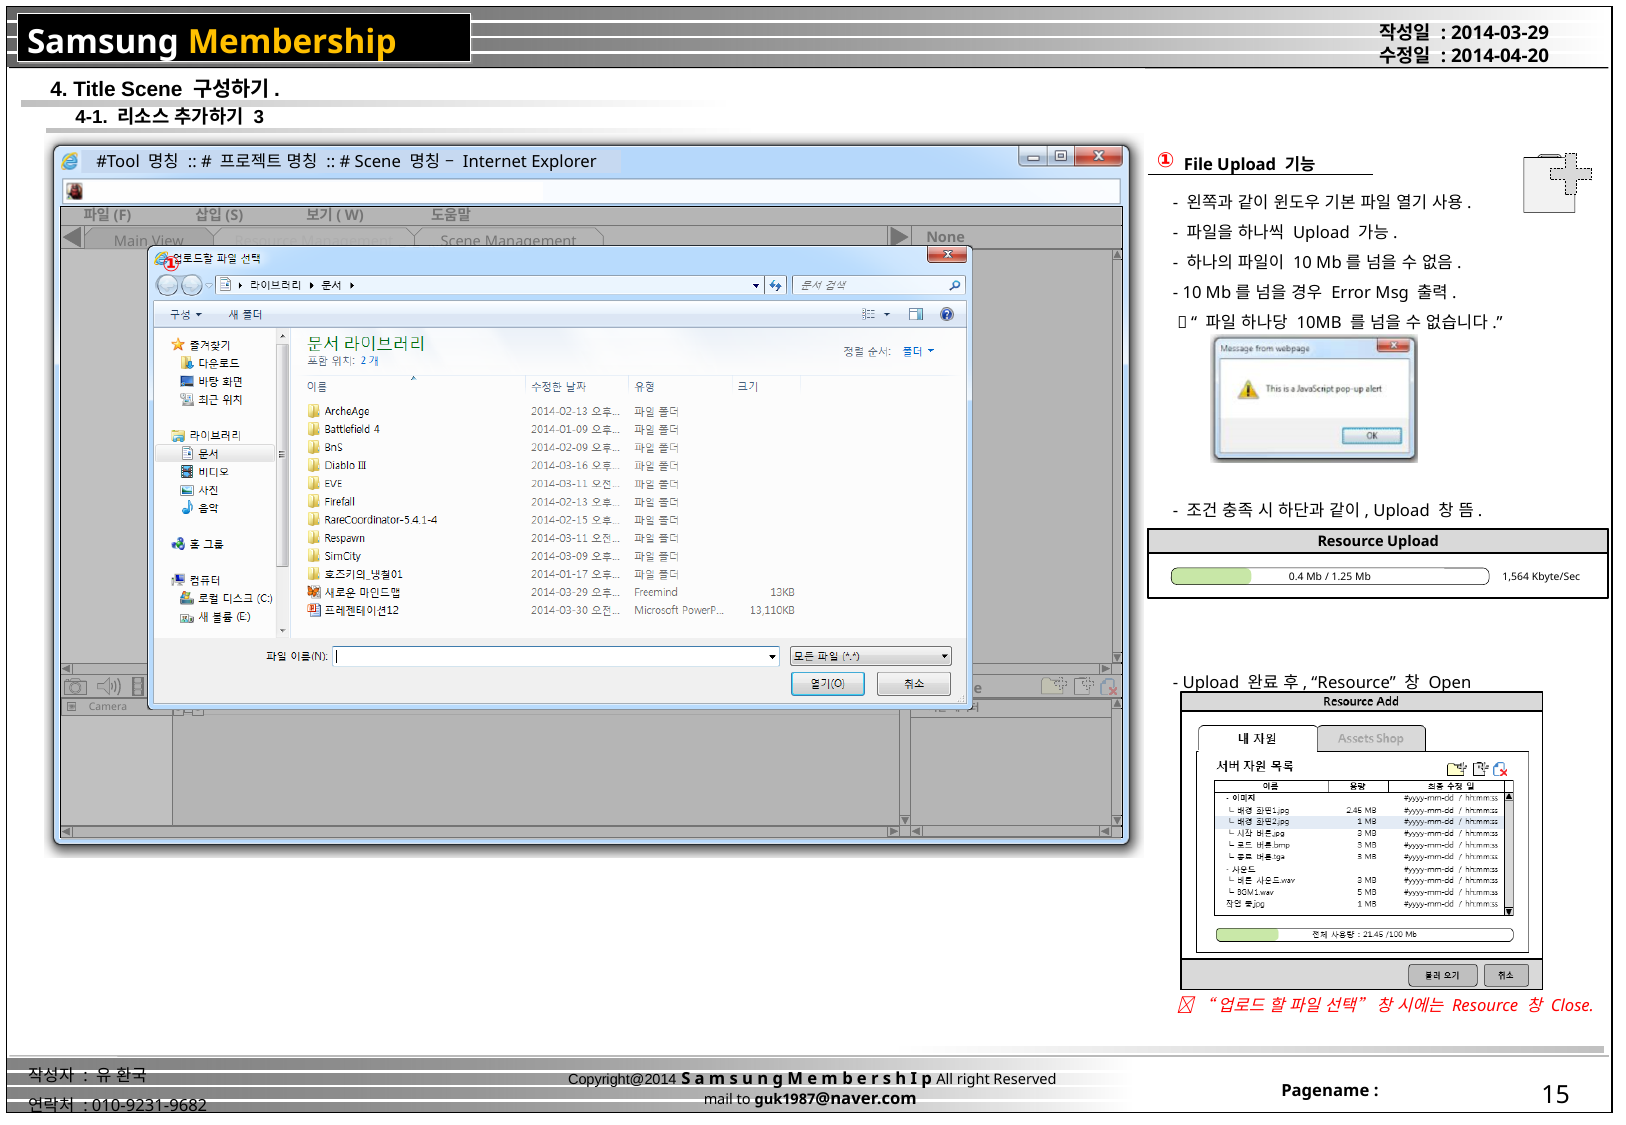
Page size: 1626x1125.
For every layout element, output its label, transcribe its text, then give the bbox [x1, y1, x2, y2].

text_box - 조건 충족 시 하단과 같이, Upload 창 뜸. [1158, 482, 1625, 528]
text_box [895, 1046, 1604, 1053]
picture [1180, 691, 1543, 990]
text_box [899, 814, 911, 826]
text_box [1041, 674, 1117, 695]
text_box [1099, 662, 1112, 673]
text_box [437, 100, 730, 107]
text_box 삽입(S) [1145, 139, 1149, 180]
text_box - Upload 완료 후, “Resource” 창 Open [1158, 654, 1625, 699]
text_box  “업로드 할 파일 선택” 창 시에는 Resource 창 Close. [1158, 977, 1625, 1023]
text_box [1147, 528, 1609, 599]
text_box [1111, 652, 1123, 664]
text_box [60, 662, 73, 675]
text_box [1523, 145, 1599, 213]
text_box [60, 825, 73, 838]
text_box 4-1. 리소스 추가하기 3 [58, 96, 437, 128]
picture [44, 132, 1144, 858]
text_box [1099, 825, 1112, 837]
text_box - 왼쪽과 같이 윈도우 기본 파일 열기 사용. - 파일을 하나씩 Upload 가능. - 하나의 파일이 10 Mb를 넘을 수 없음. - 10 Mb를 넘을 경우 Error Msg 출력.  “ 파일 하나당 10MB 를 넘을 수 없습니다.” [1158, 174, 1625, 339]
text_box [21, 100, 33, 107]
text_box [887, 825, 900, 837]
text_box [146, 243, 973, 710]
text_box ① [1148, 139, 1190, 173]
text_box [1111, 249, 1123, 261]
text_box 4. Title Scene 구성하기. [33, 67, 412, 109]
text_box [910, 825, 923, 837]
picture [1210, 334, 1419, 463]
text_box File Upload 기능 [1169, 146, 1450, 174]
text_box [1111, 697, 1123, 709]
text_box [1111, 814, 1123, 826]
